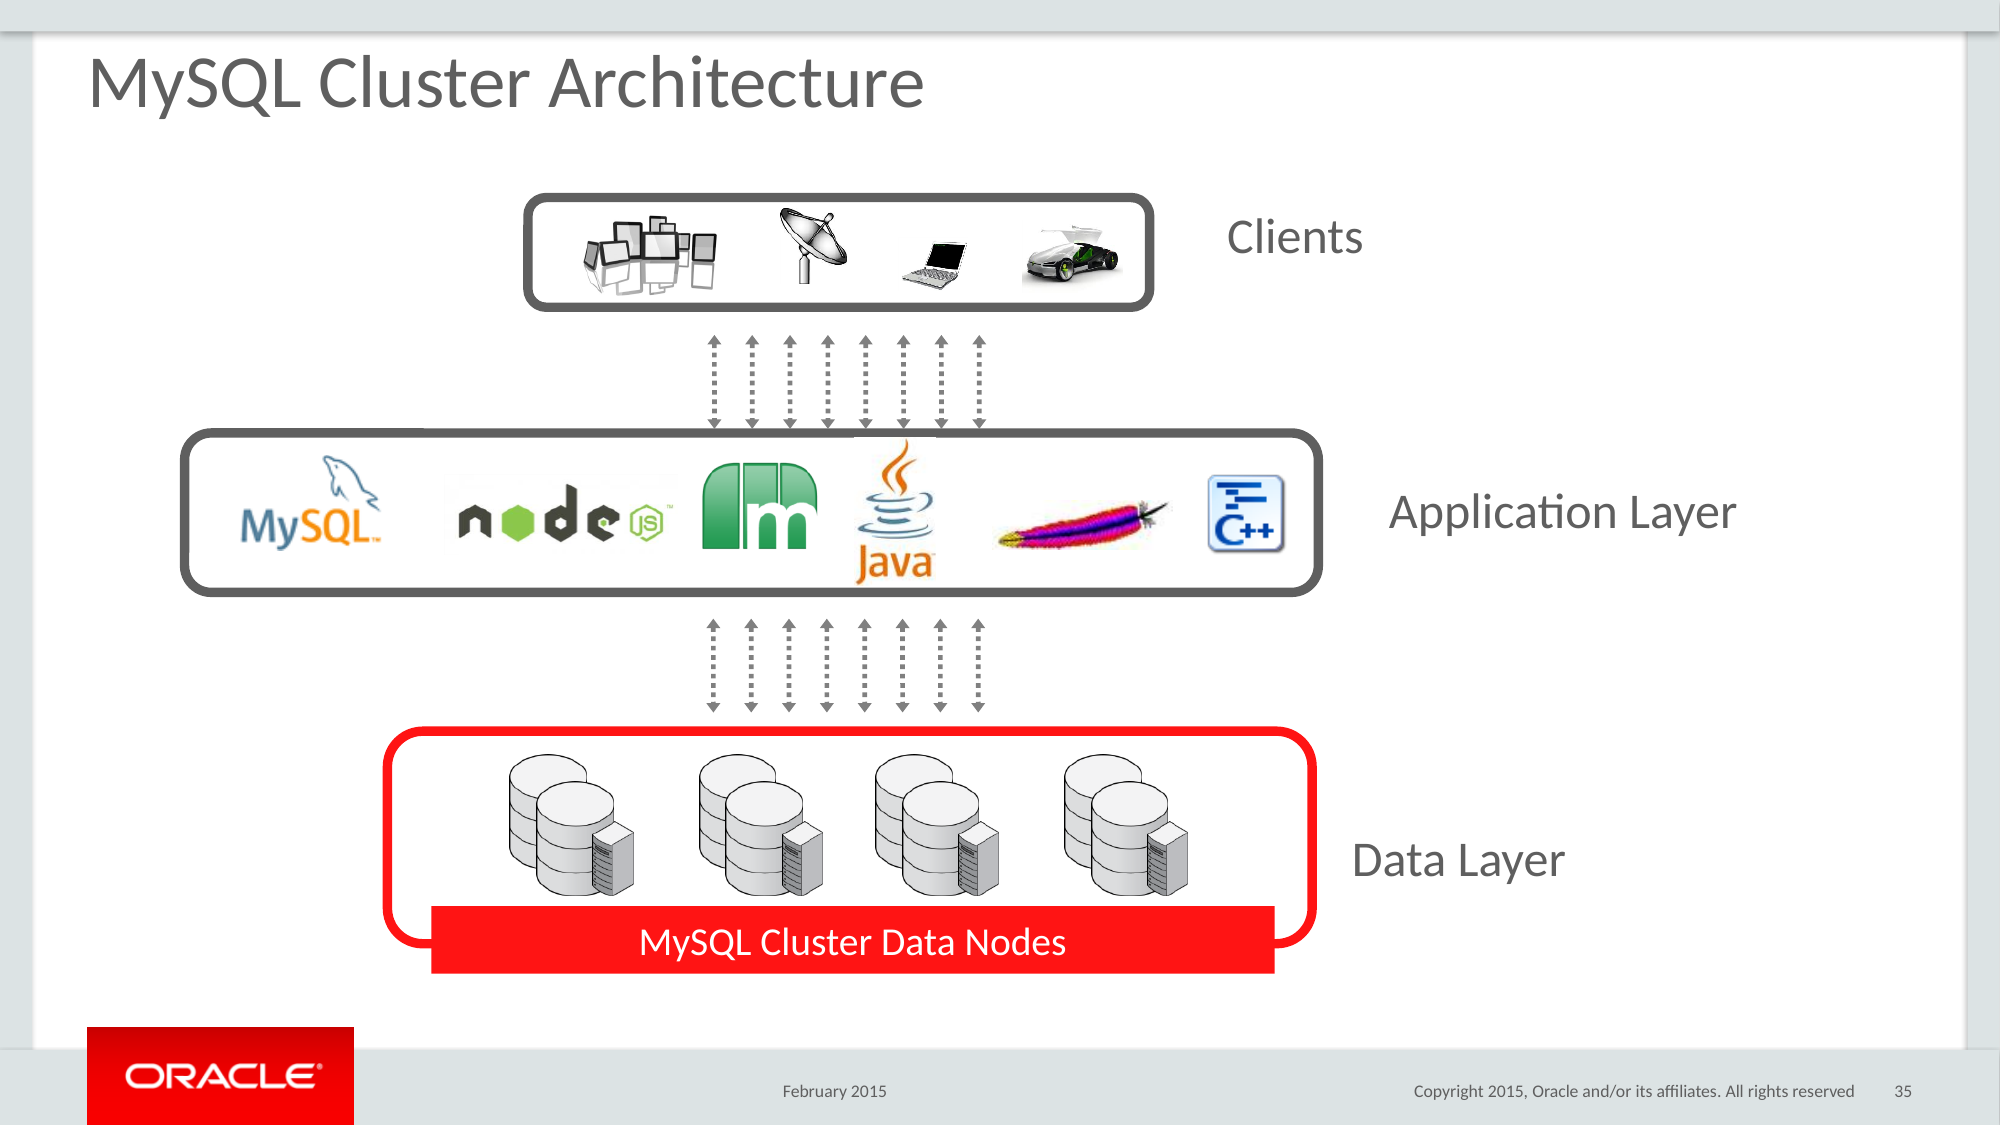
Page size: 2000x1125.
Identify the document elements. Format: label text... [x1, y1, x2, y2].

text_box Clients [1185, 192, 1406, 276]
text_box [713, 618, 979, 713]
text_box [901, 781, 999, 896]
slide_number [686, 1075, 888, 1106]
picture [700, 461, 818, 551]
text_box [698, 754, 796, 869]
footer Copyright 2015, Oracle and/or its affiliates. All rights reserved [1414, 1075, 1849, 1106]
picture [898, 237, 968, 292]
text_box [714, 334, 980, 430]
text_box [525, 195, 1152, 310]
picture [218, 455, 403, 551]
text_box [875, 754, 973, 869]
text_box [182, 430, 1321, 595]
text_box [536, 781, 634, 896]
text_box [1090, 781, 1189, 896]
picture [779, 208, 847, 284]
picture [87, 1027, 354, 1125]
text_box [387, 731, 1313, 944]
picture [577, 211, 723, 296]
slide_number 35 [1849, 1075, 1913, 1106]
picture [992, 500, 1173, 551]
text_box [509, 754, 607, 869]
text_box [1063, 754, 1162, 869]
picture [854, 437, 936, 586]
picture [1022, 219, 1123, 294]
text_box MySQL Cluster Data Nodes [429, 904, 1277, 976]
text_box Data Layer [1243, 815, 1674, 899]
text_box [725, 781, 823, 896]
picture [1205, 472, 1291, 558]
title MySQL Cluster Architecture [87, 66, 1913, 213]
picture [444, 474, 678, 555]
text_box Application Layer [1347, 467, 1779, 551]
